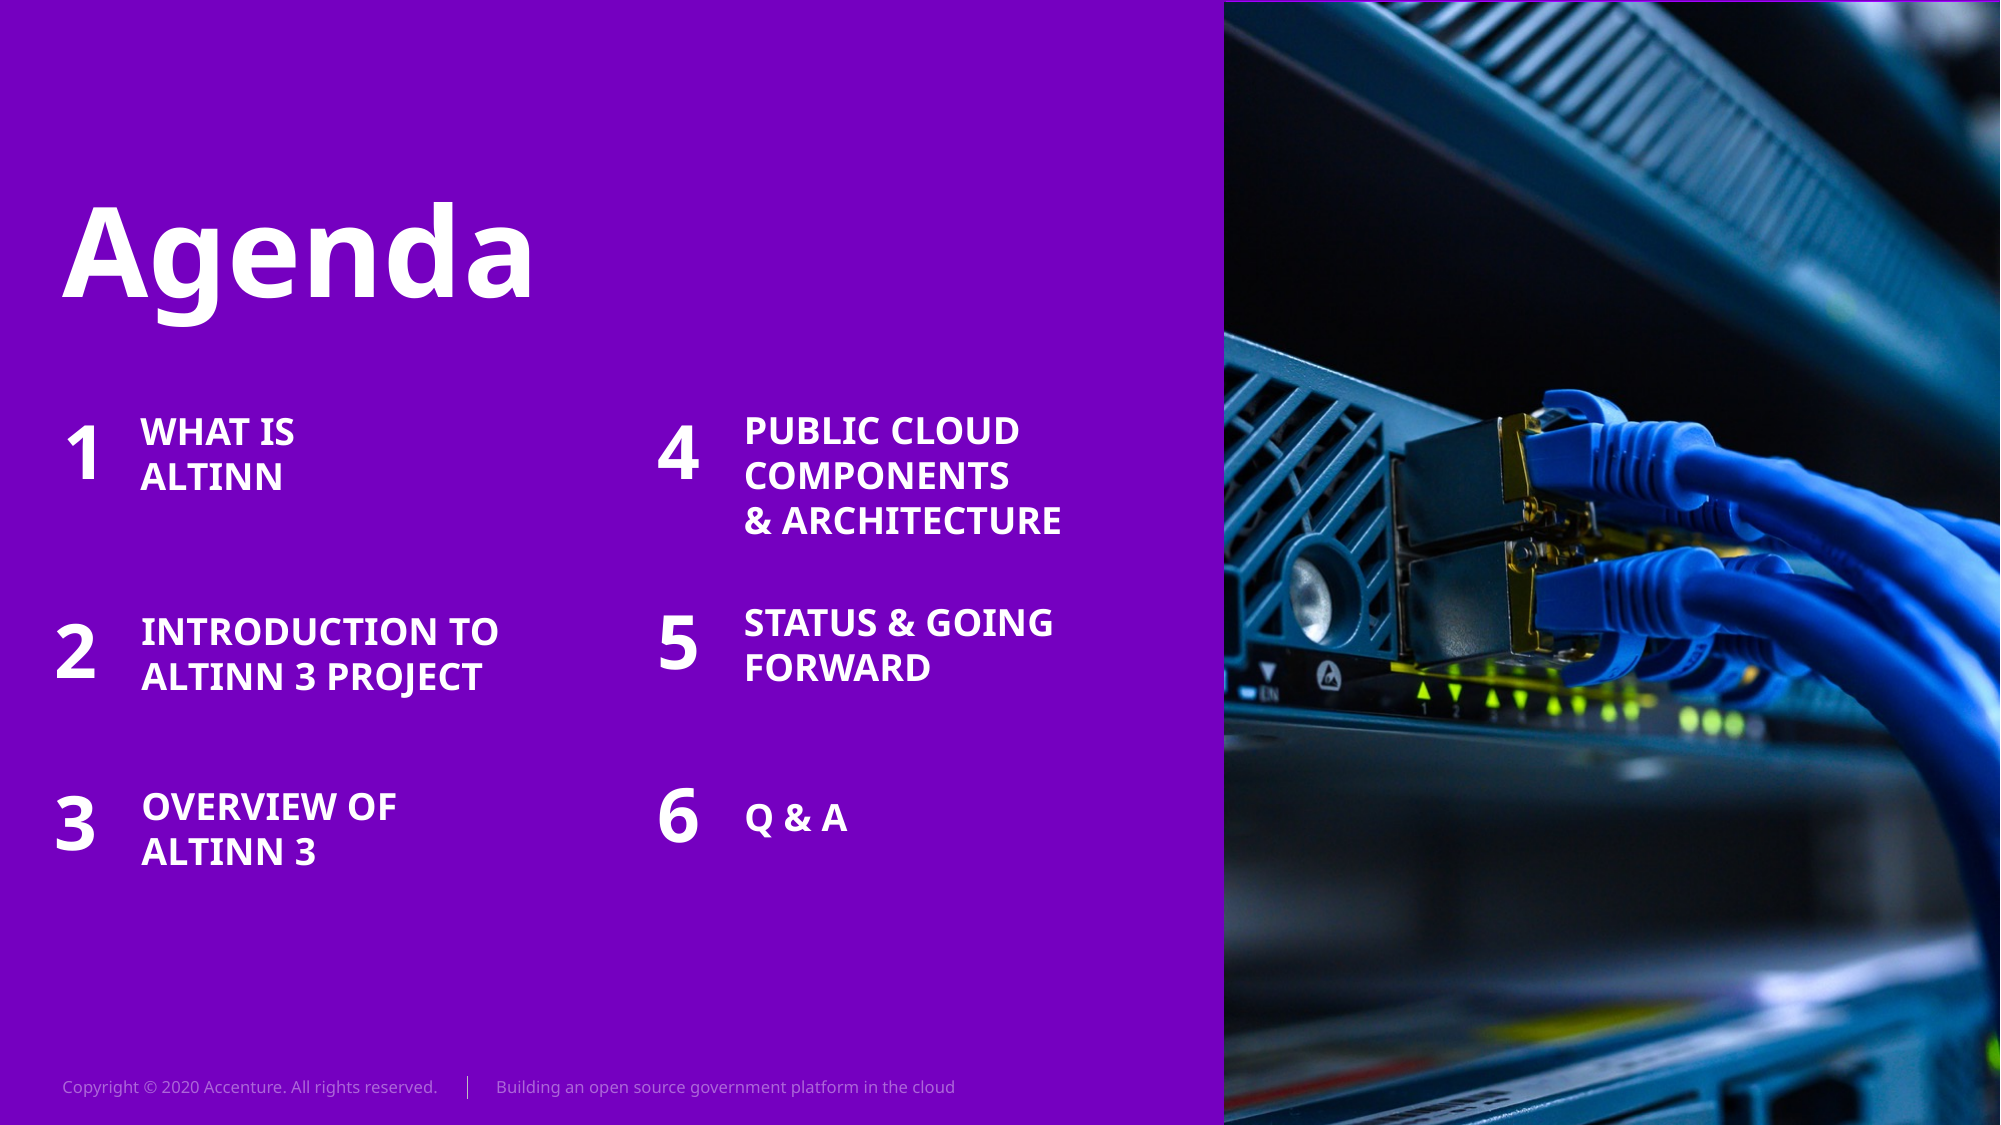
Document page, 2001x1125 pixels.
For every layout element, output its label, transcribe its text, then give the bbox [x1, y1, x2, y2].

list 3 [54, 754, 198, 864]
list 6 [657, 746, 801, 855]
text_box Copyright © 2020 Accenture. All rights reserved. [62, 1069, 986, 1104]
list Q & A [744, 794, 1224, 919]
list 5 [657, 573, 801, 683]
list Agenda [62, 159, 1117, 319]
list INTRODUCTION TO ALTINN 3 PROJECT [141, 607, 648, 748]
text_box 1 [63, 383, 206, 492]
list STATUS & GOING FORWARD [743, 598, 1200, 723]
list PUBLIC CLOUD COMPONENTS & ARCHITECTURE [743, 407, 1108, 527]
picture [1224, 0, 2000, 1125]
text_box WHAT IS ALTINN [140, 408, 433, 543]
list 2 [54, 582, 198, 691]
list 4 [657, 384, 801, 493]
list OVERVIEW OF ALTINN 3 [141, 783, 548, 923]
